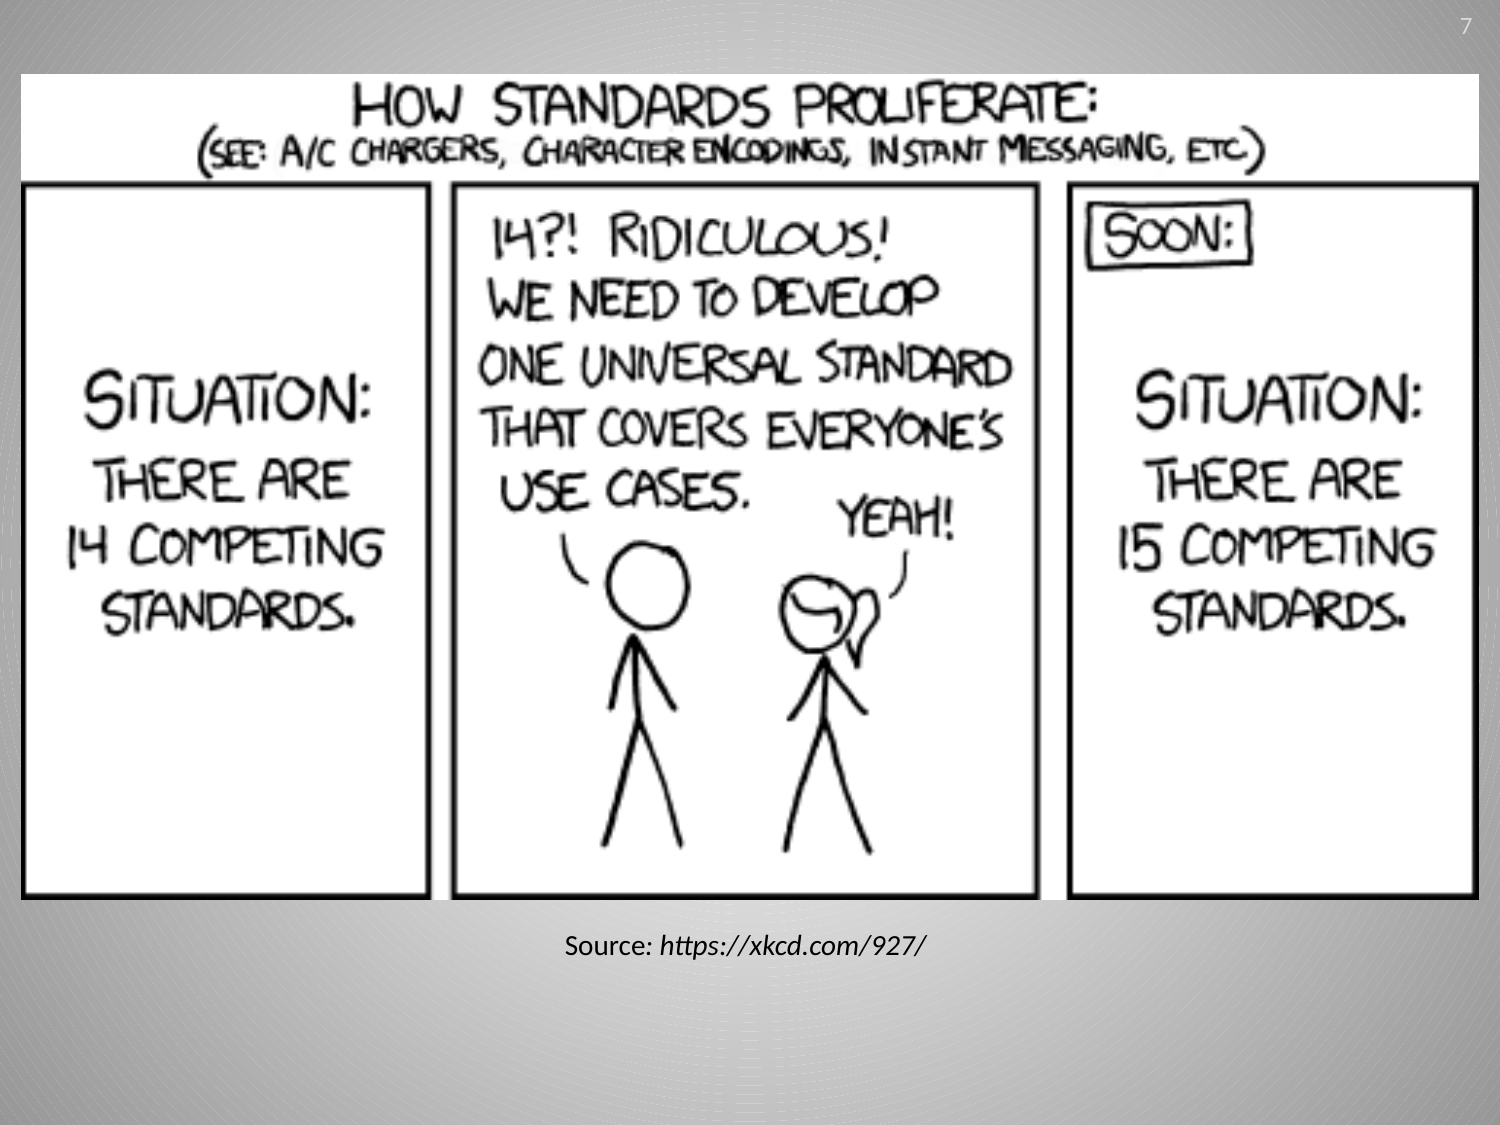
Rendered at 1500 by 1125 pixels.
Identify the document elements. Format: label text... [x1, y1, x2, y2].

slide_number 7 [1287, 5, 1488, 44]
text_box Source: https://xkcd.com/927/ [549, 918, 950, 969]
picture [20, 74, 1479, 901]
